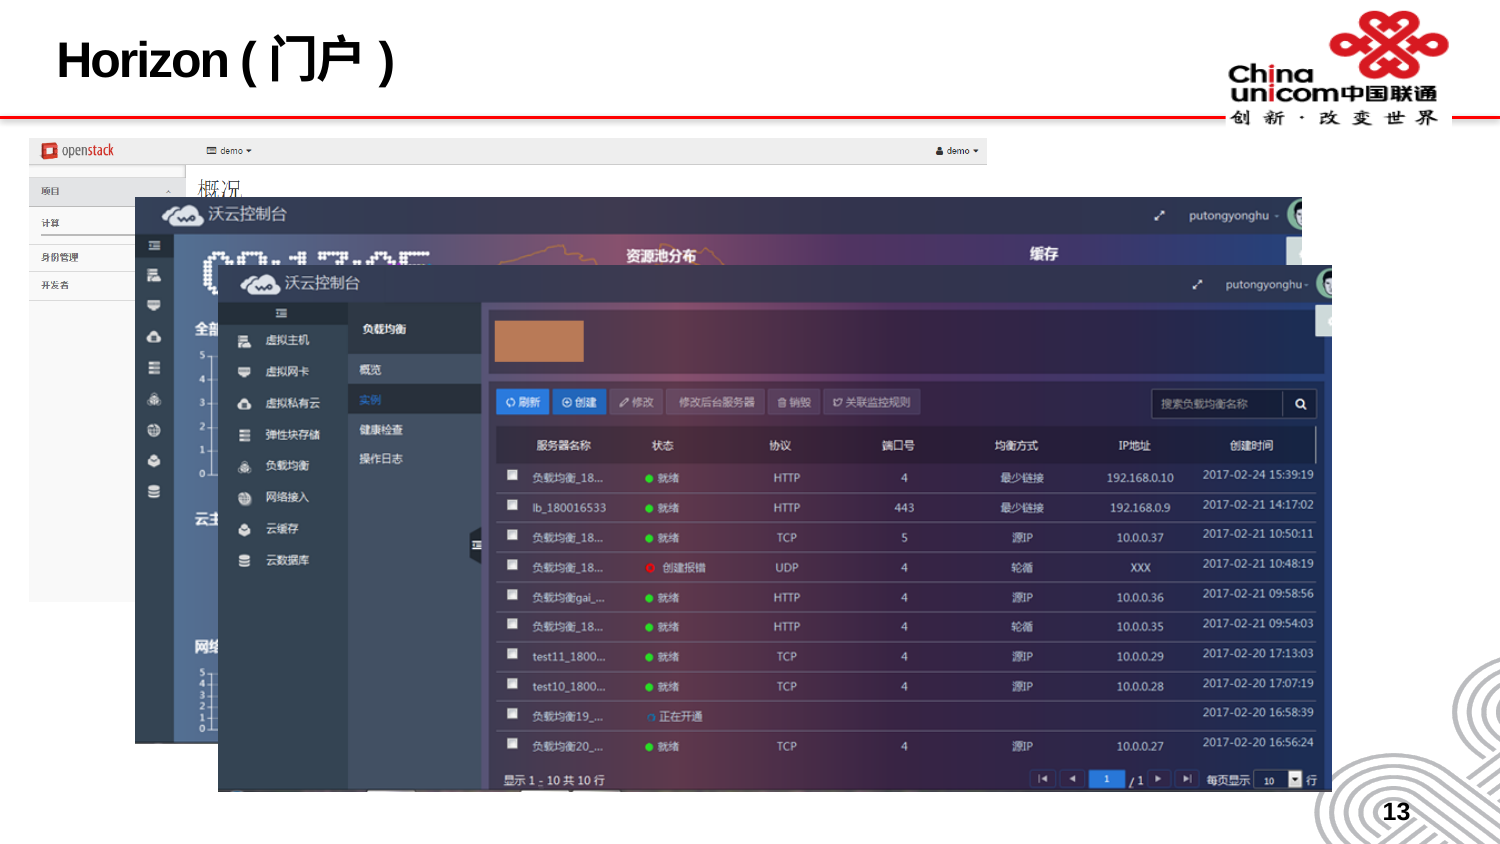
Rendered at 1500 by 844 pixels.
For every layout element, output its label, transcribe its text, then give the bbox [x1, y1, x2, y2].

picture [1225, 6, 1452, 130]
title Horizon (门户) [41, 17, 1200, 98]
slide_number 13 [1352, 788, 1441, 824]
picture [29, 138, 1500, 844]
